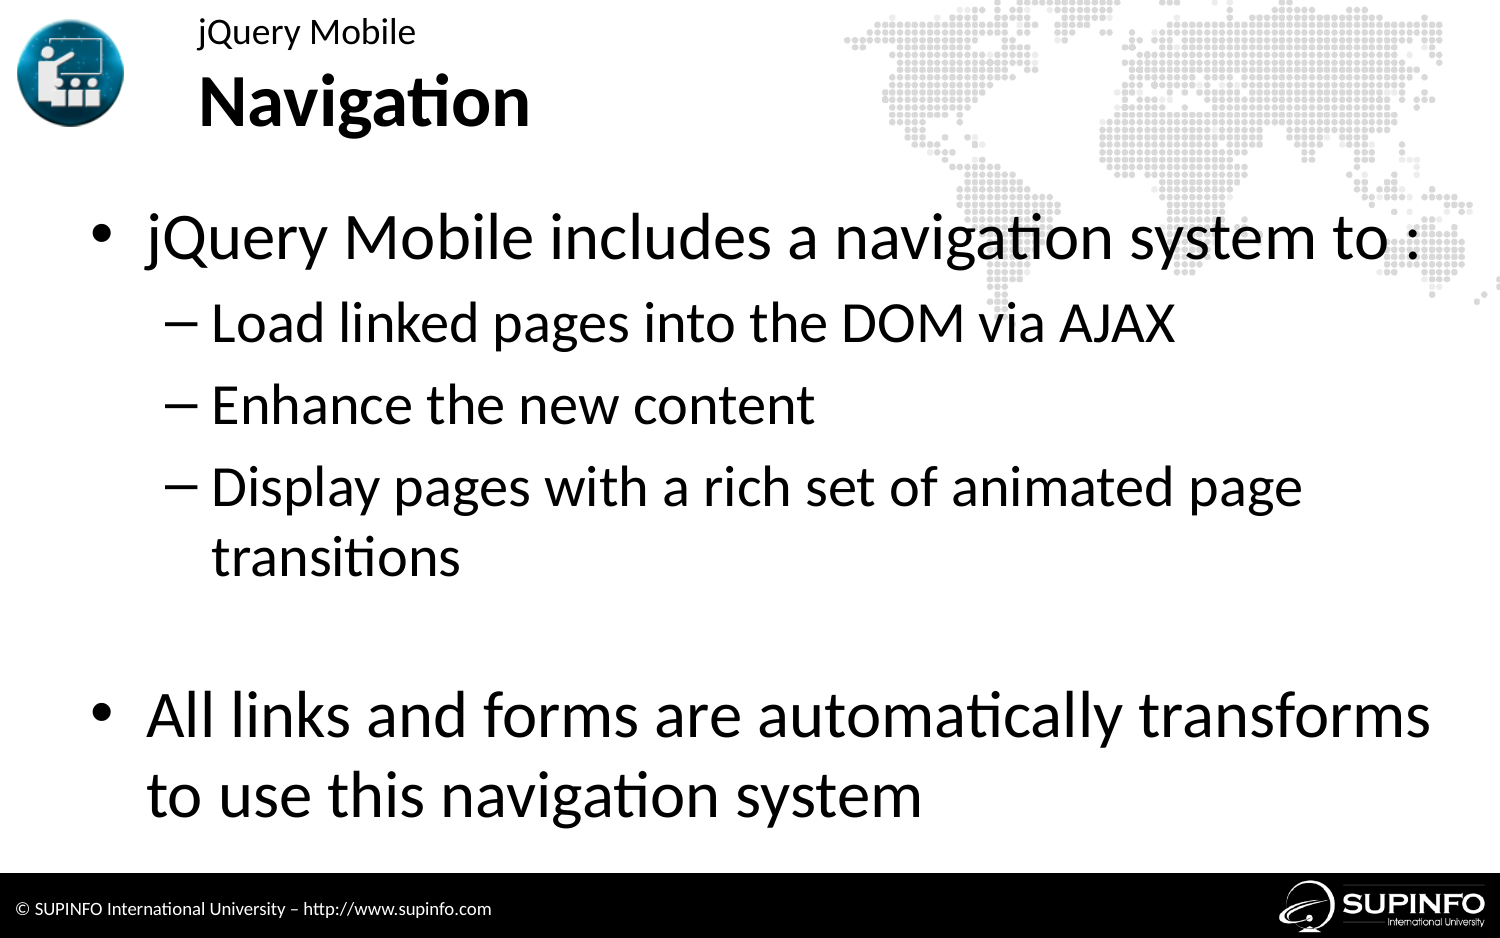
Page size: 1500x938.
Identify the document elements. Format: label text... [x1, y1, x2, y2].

picture [49, 37, 102, 75]
picture [17, 19, 125, 127]
text_box jQuery Mobile [183, 0, 1459, 56]
picture [39, 46, 101, 107]
picture [1269, 870, 1494, 938]
list jQuery Mobile includes a navigation system to : Load linked pages into the DOM via AJAX Enhance the new content Display pages with a rich set of animated page transitions All links and forms are automatically transforms to use this navigation system [74, 184, 1460, 880]
text_box Navigation [183, 56, 1459, 138]
picture [844, 0, 1500, 327]
